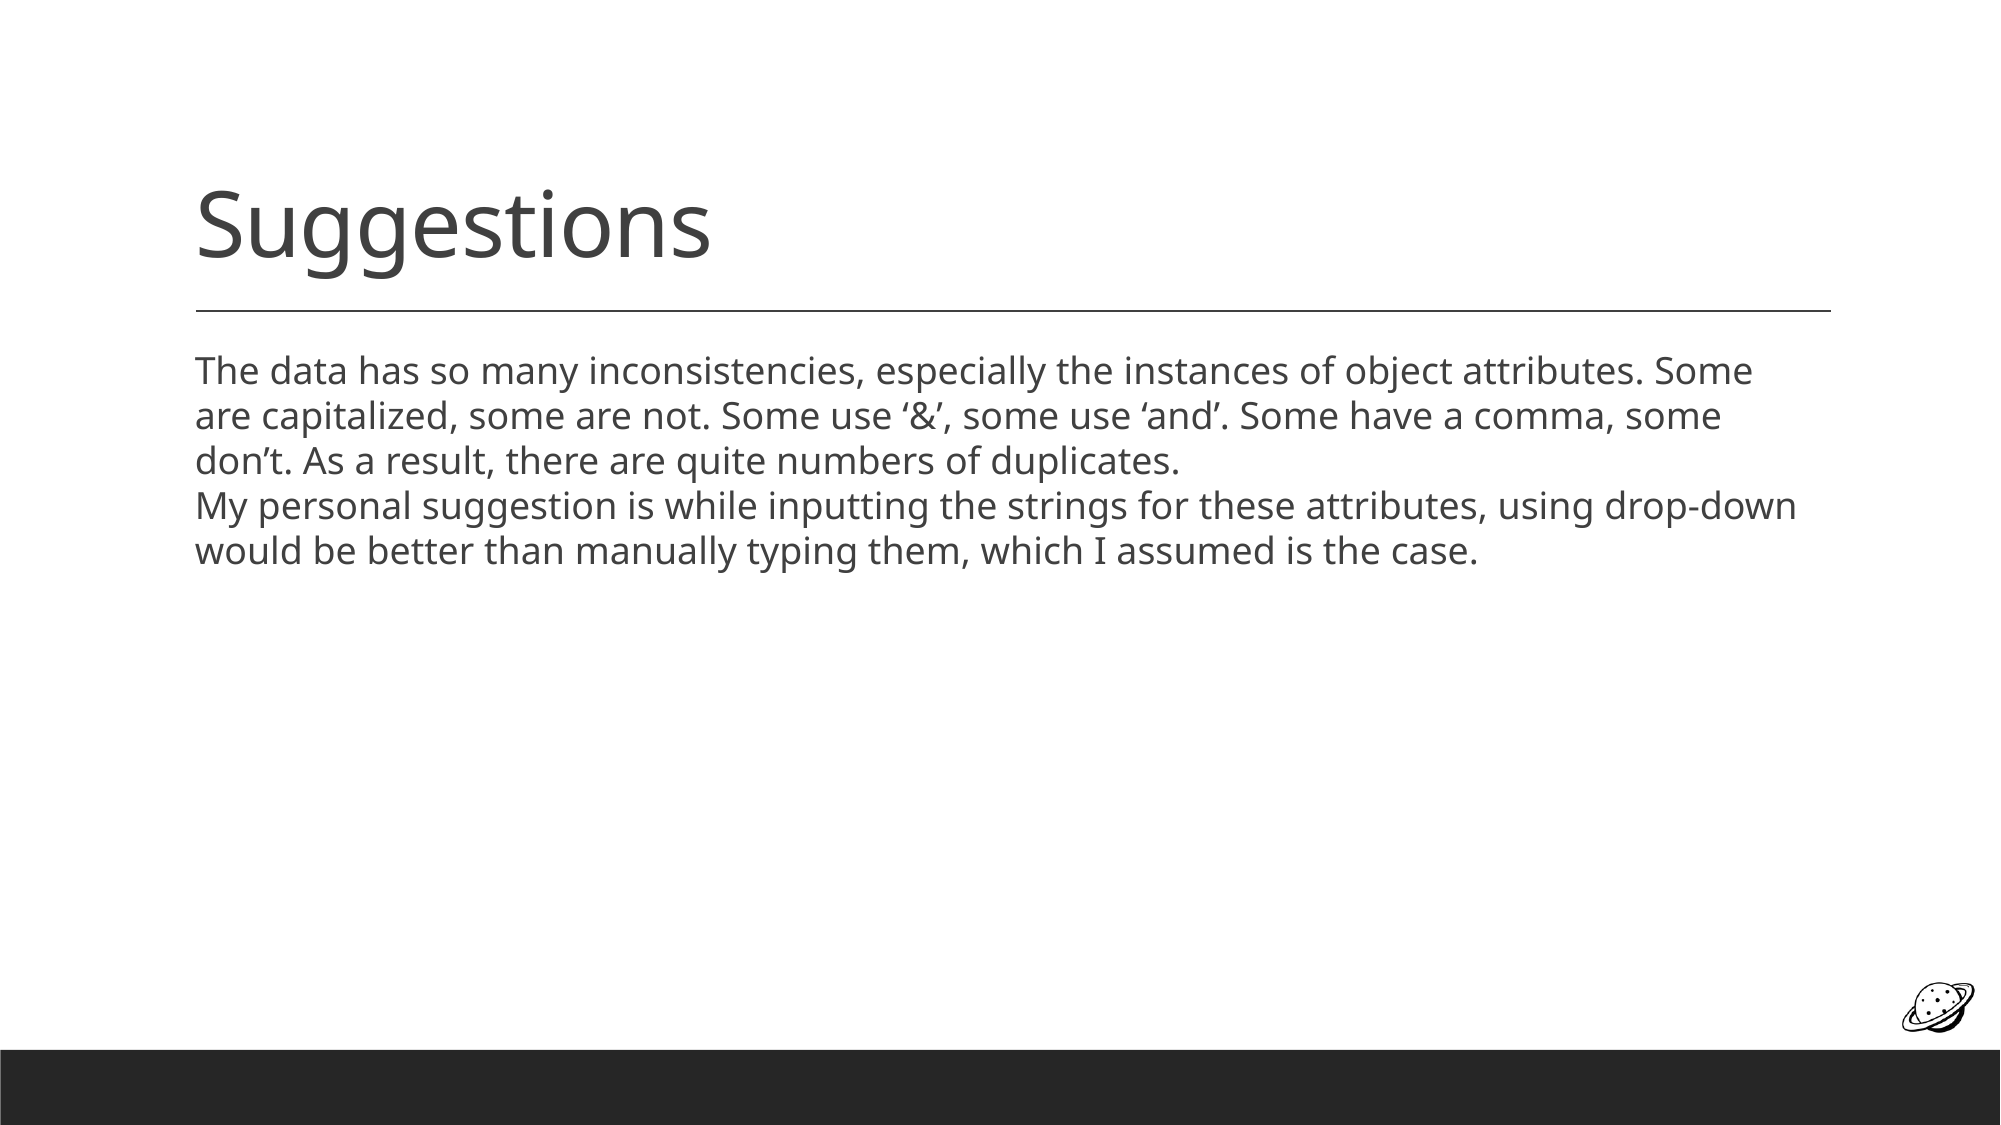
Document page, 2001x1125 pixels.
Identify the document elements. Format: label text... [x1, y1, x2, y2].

text_box The data has so many inconsistencies, especially the instances of object attributes. Some are capitalized, some are not. Some use ‘&’, some use ‘and’. Some have a comma, some don’t. As a result, there are quite numbers of duplicates. My personal suggestion is while inputting the strings for these attributes, using drop-down would be better than manually typing them, which I assumed is the case. [179, 339, 1830, 579]
title Suggestions [180, 47, 1830, 285]
picture [1892, 962, 1983, 1052]
